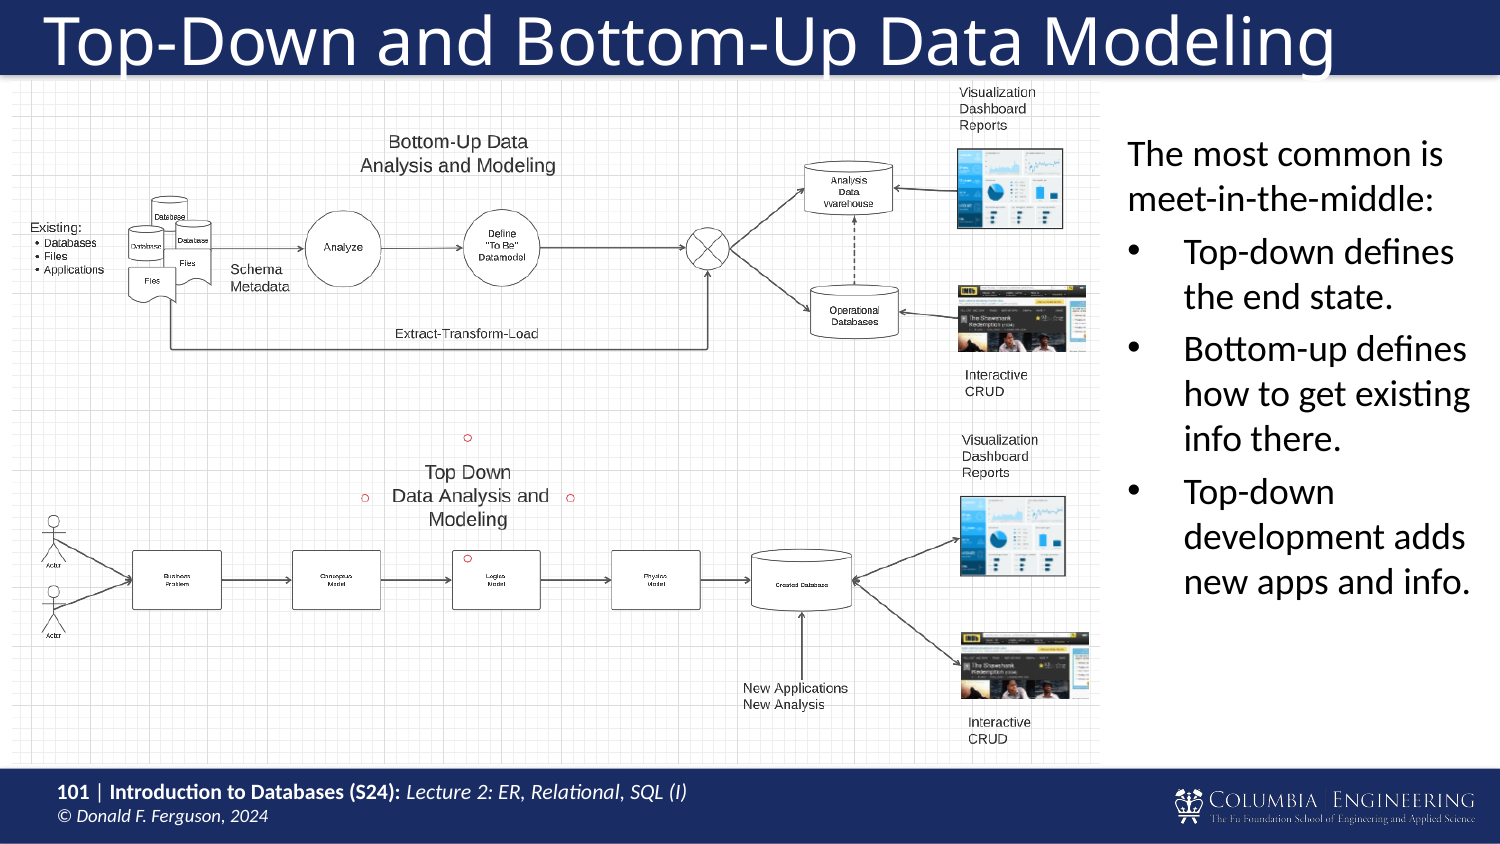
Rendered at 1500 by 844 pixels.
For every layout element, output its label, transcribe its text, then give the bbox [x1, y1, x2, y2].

list The most common is meet-in-the-middle: Top-down defines the end state. Bottom-up defines how to get existing info there. Top-down development adds new apps and info. [1112, 121, 1500, 472]
picture [12, 80, 1101, 764]
title Top-Down and Bottom-Up Data Modeling [28, 0, 1450, 73]
